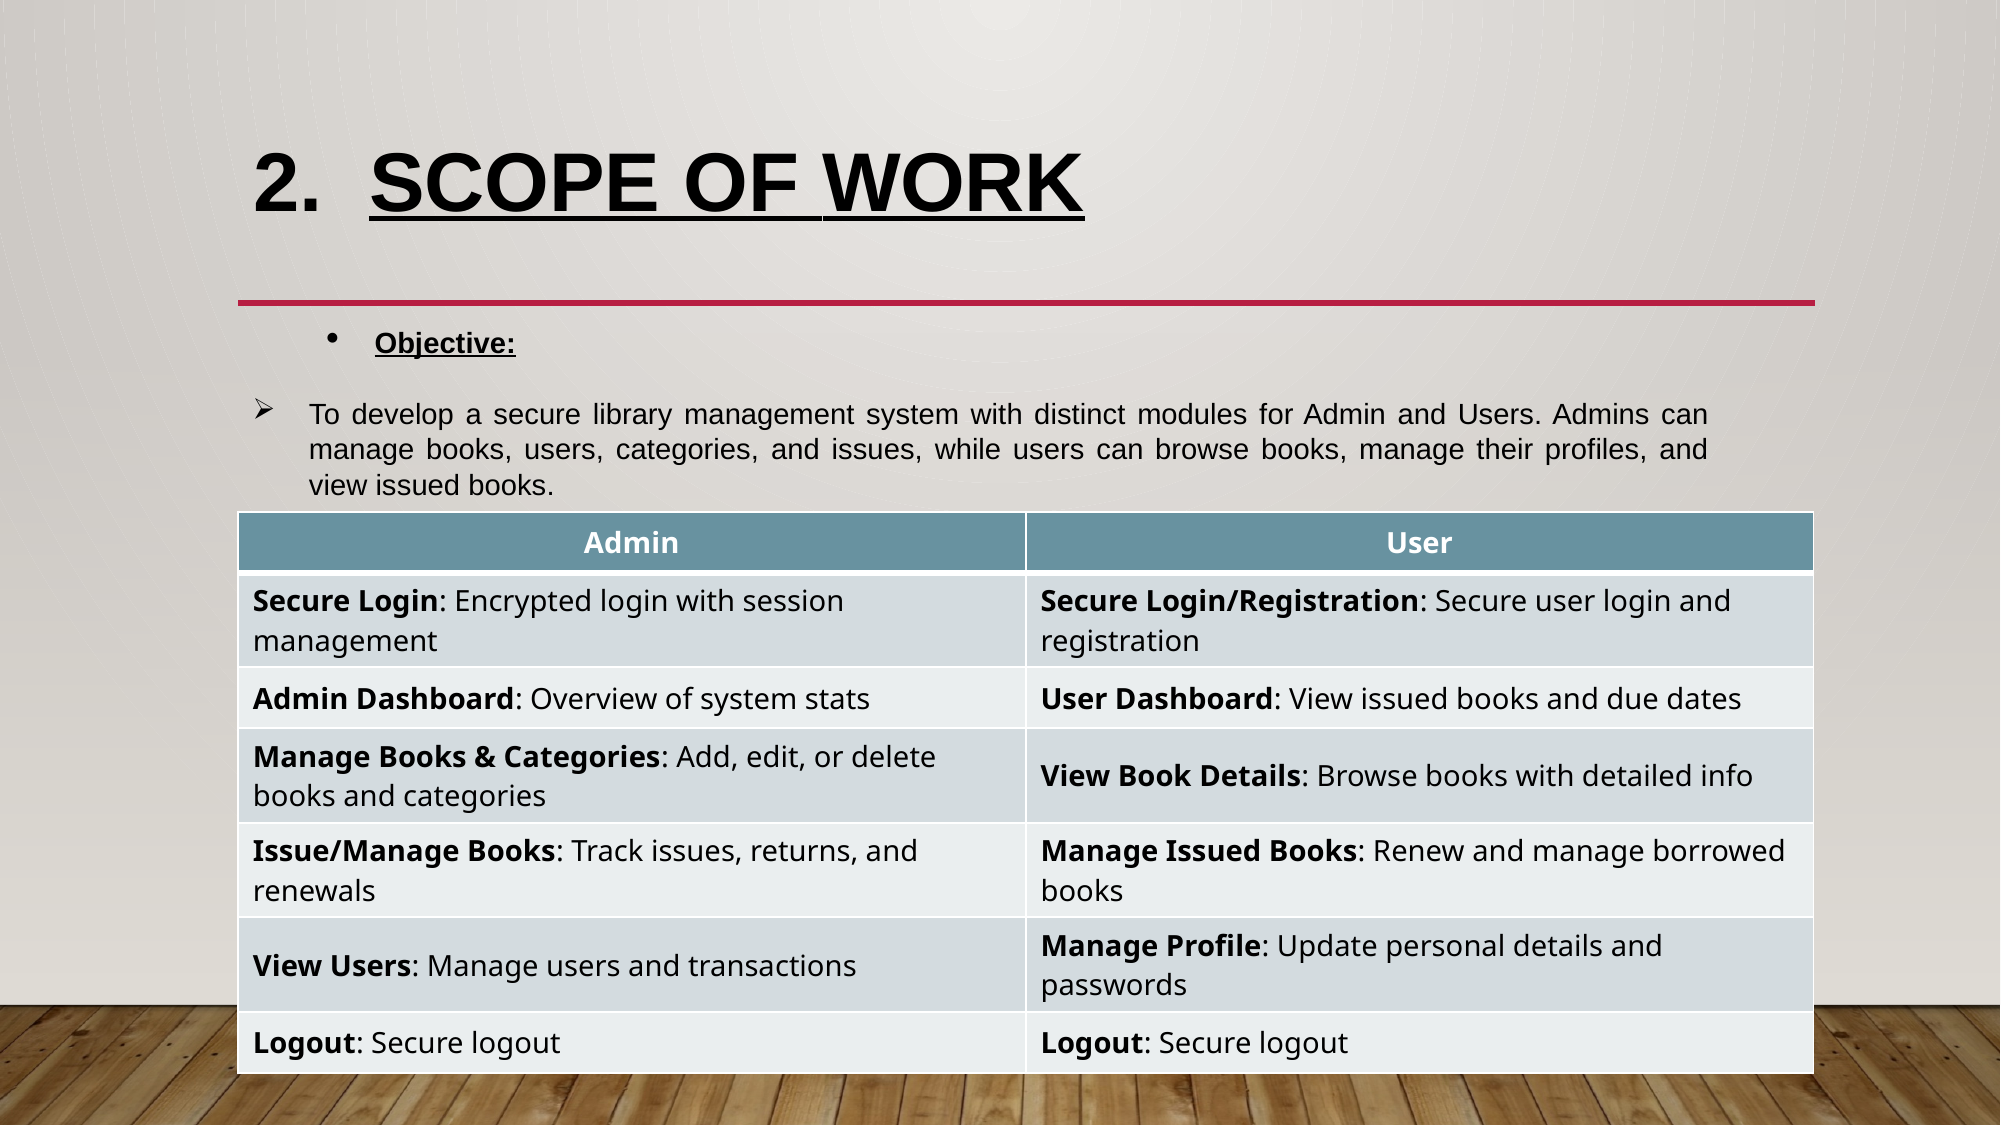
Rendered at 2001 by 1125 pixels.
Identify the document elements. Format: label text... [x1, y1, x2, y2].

table_cell Issue/Manage Books: Track issues, returns, and renewals [239, 824, 1025, 916]
table_cell View Users: Manage users and transactions [239, 918, 1025, 1011]
table_cell Manage Issued Books: Renew and manage borrowed books [1027, 824, 1813, 916]
table_cell Secure Login: Encrypted login with session management [239, 576, 1025, 666]
table_cell Admin Dashboard: Overview of system stats [239, 668, 1025, 727]
table_cell View Book Details: Browse books with detailed info [1027, 729, 1813, 822]
picture [0, 1005, 2000, 1125]
table_cell Logout: Secure logout [1027, 1013, 1813, 1072]
text_box Objective: To develop a secure library management system with distinct modules for Admin and Users. Admins can manage books, users, categories, and issues, while users can browse books, manage their profiles, and view issued books. [237, 282, 1800, 509]
table_cell Logout: Secure logout [239, 1013, 1025, 1072]
table_cell Manage Profile: Update personal details and passwords [1027, 918, 1813, 1011]
table_cell Secure Login/Registration: Secure user login and registration [1027, 576, 1813, 666]
table_cell User Dashboard: View issued books and due dates [1027, 668, 1813, 727]
table_cell Manage Books & Categories: Add, edit, or delete books and categories [239, 729, 1025, 822]
table_header Admin [239, 513, 1025, 570]
title 2. SCOPE OF WORK [238, 131, 1814, 305]
table_header User [1027, 513, 1813, 570]
